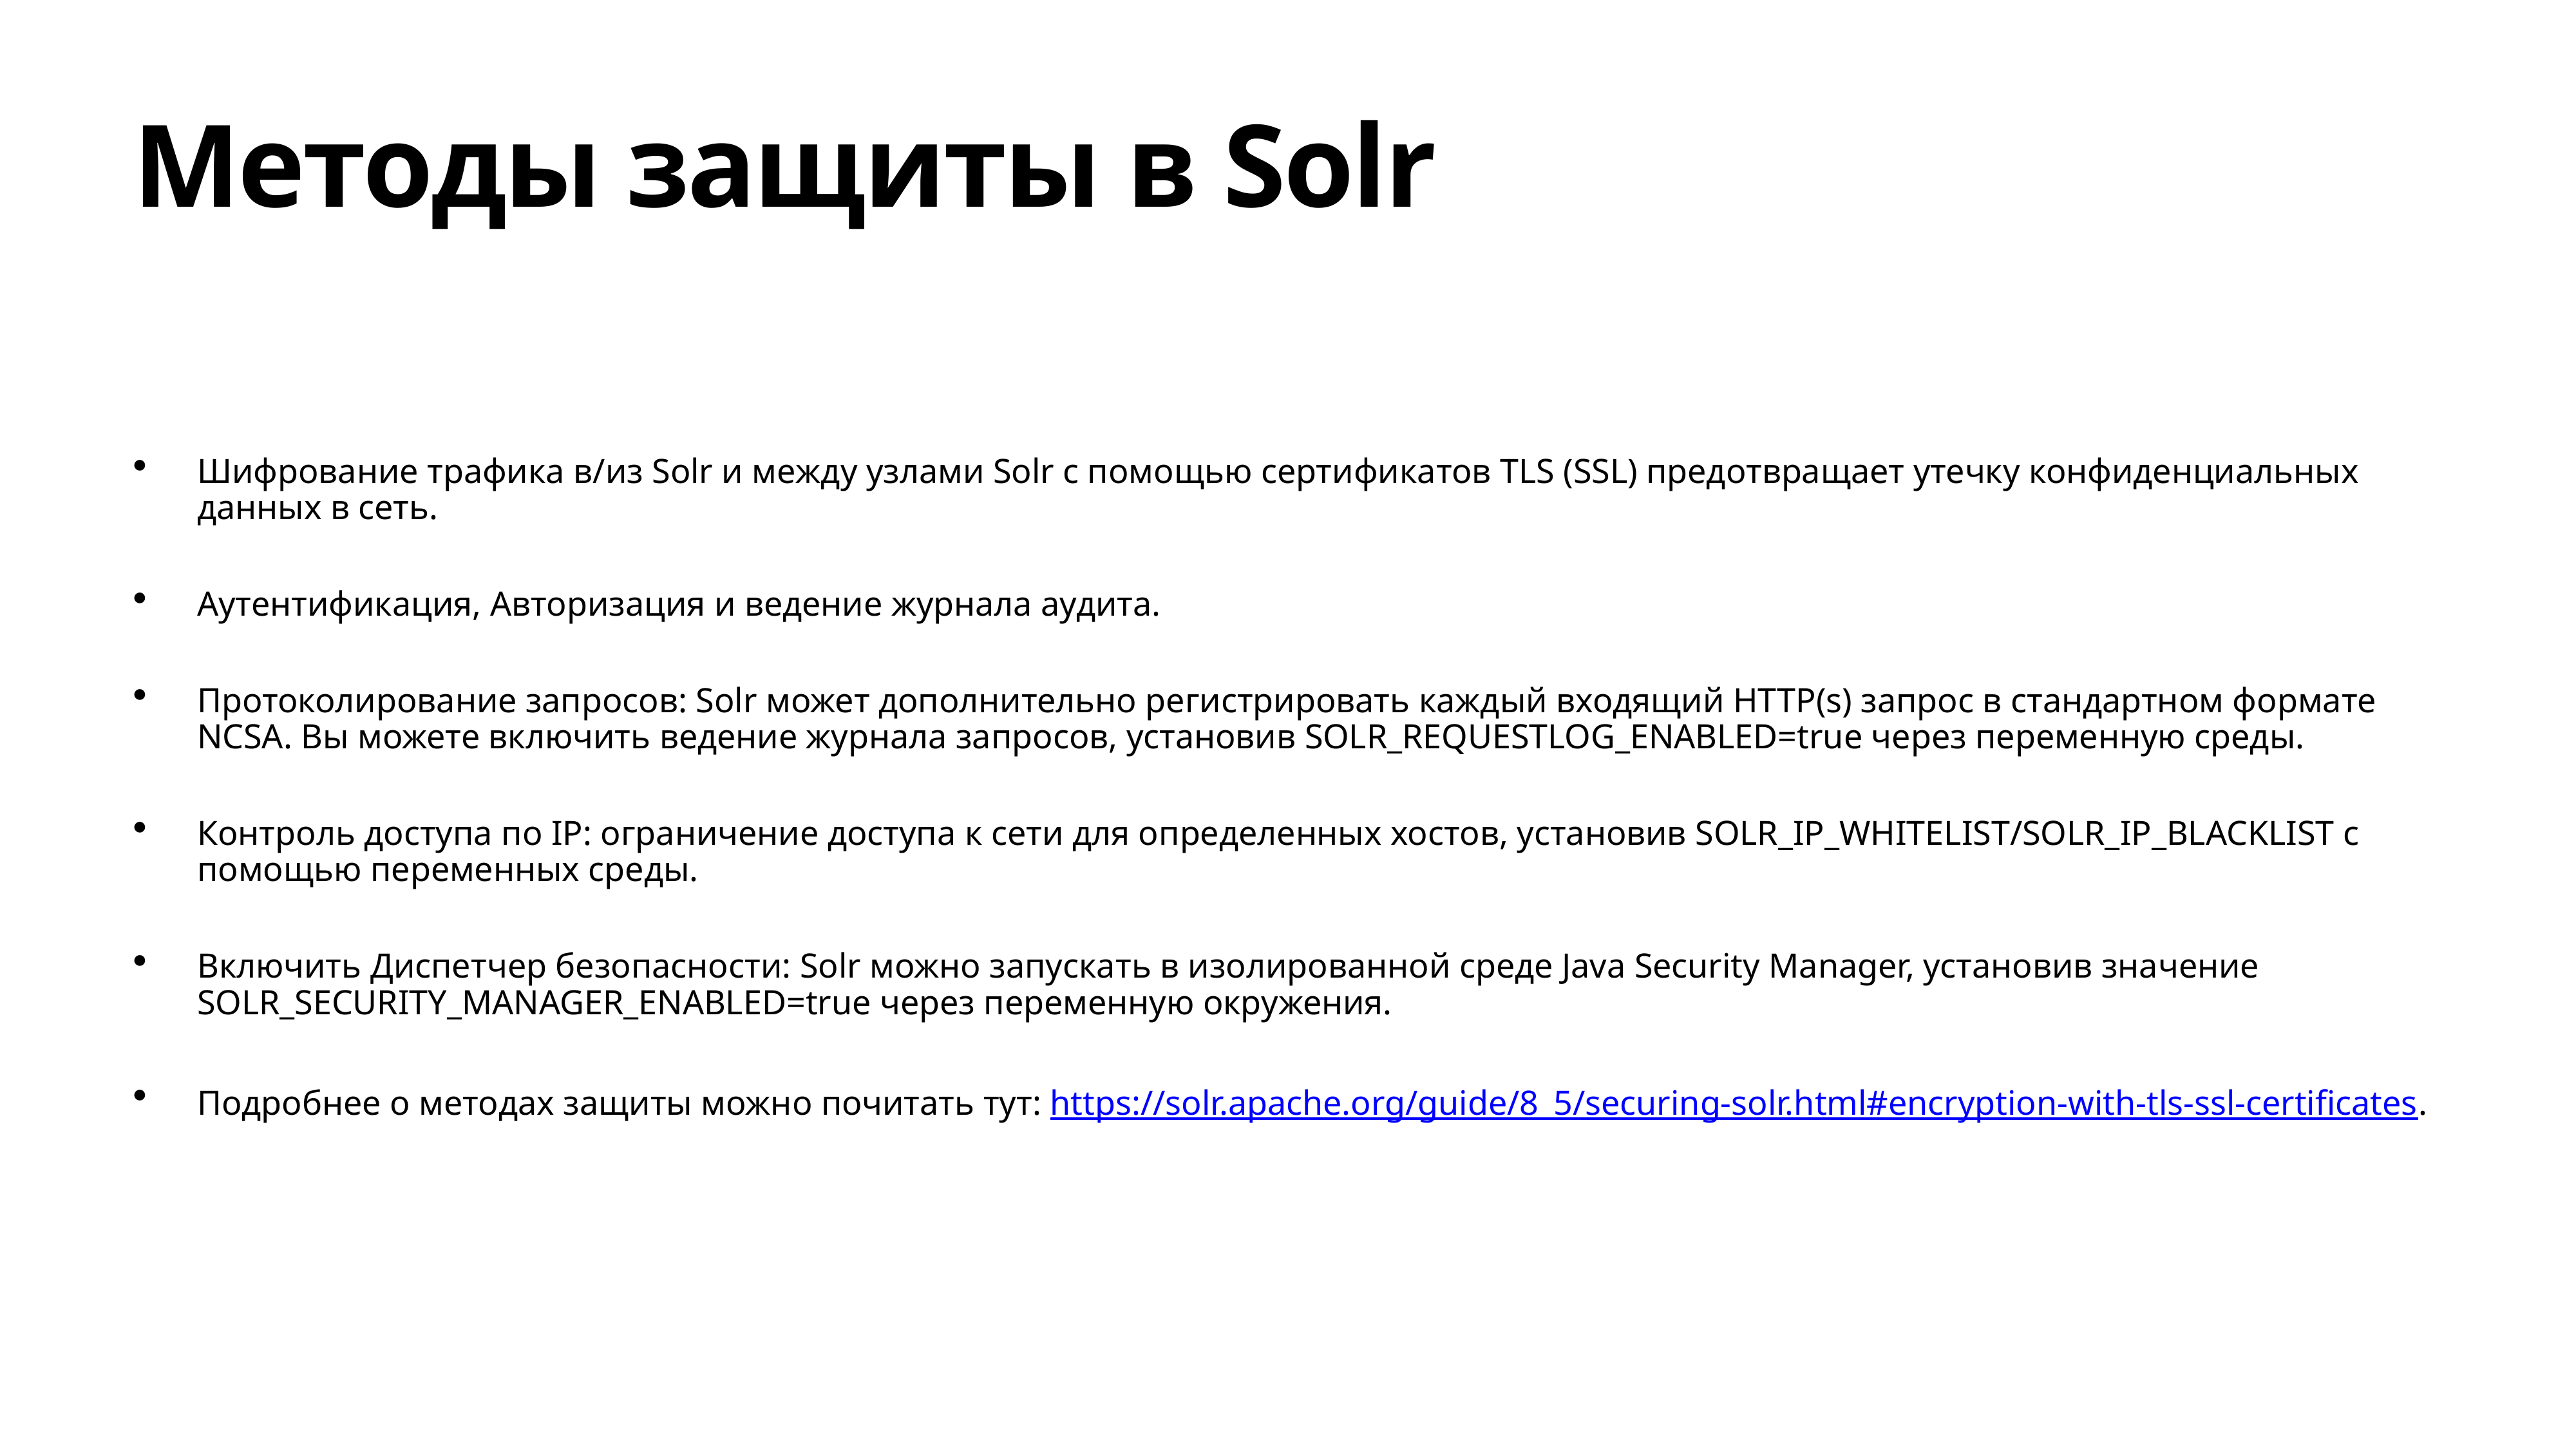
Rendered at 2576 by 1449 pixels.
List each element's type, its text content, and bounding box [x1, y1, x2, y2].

title Методы защиты в Solr [127, 113, 2449, 266]
list Шифрование трафика в/из Solr и между узлами Solr с помощью сертификатов TLS (SSL) предотвращает утечку конфиденциальных данных в сеть. Аутентификация, Авторизация и ведение журнала аудита. Протоколирование запросов: Solr может дополнительно регистрировать каждый входящий HTTP(s) запрос в стандартном формате NCSA. Вы можете включить ведение журнала запросов, установив SOLR_REQUESTLOG_ENABLED=true через переменную среды. Контроль доступа по IP: ограничение доступа к сети для определенных хостов, установив SOLR_IP_WHITELIST/SOLR_IP_BLACKLIST с помощью переменных среды. Включить Диспетчер безопасности: Solr можно запускать в изолированной среде Java Security Manager, установив значение SOLR_SECURITY_MANAGER_ENABLED=true через переменную окружения. Подробнее о методах защиты можно почитать тут: https://solr.apache.org/guide/8_5/securing-solr.html#encryption-with-tls-ssl-certificates. [127, 448, 2449, 1321]
